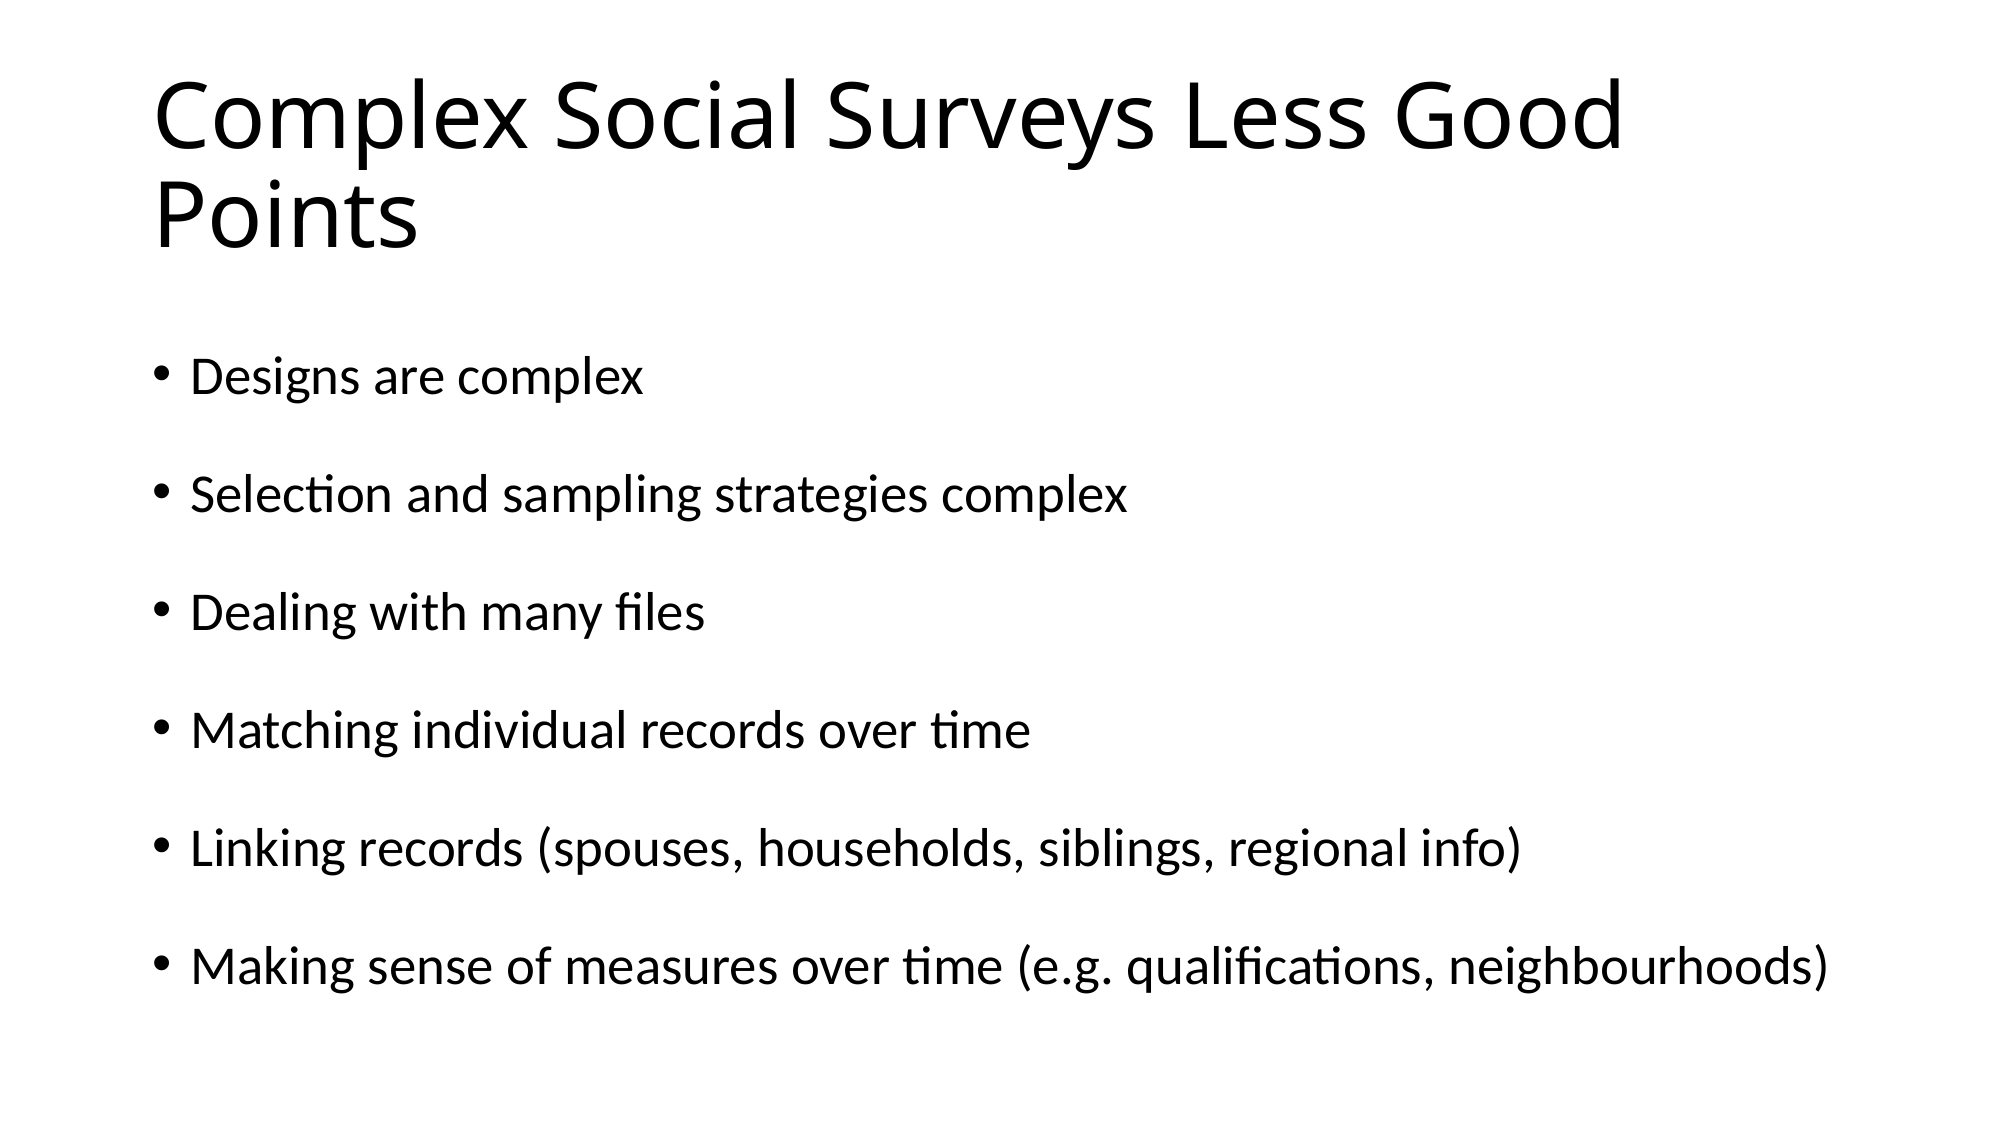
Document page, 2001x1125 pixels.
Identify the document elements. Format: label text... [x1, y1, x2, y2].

list Designs are complex Selection and sampling strategies complex Dealing with many files Matching individual records over time Linking records (spouses, households, siblings, regional info) Making sense of measures over time (e.g. qualifications, neighbourhoods) [137, 299, 1863, 1014]
title Complex Social Surveys Less Good Points [137, 59, 1863, 278]
